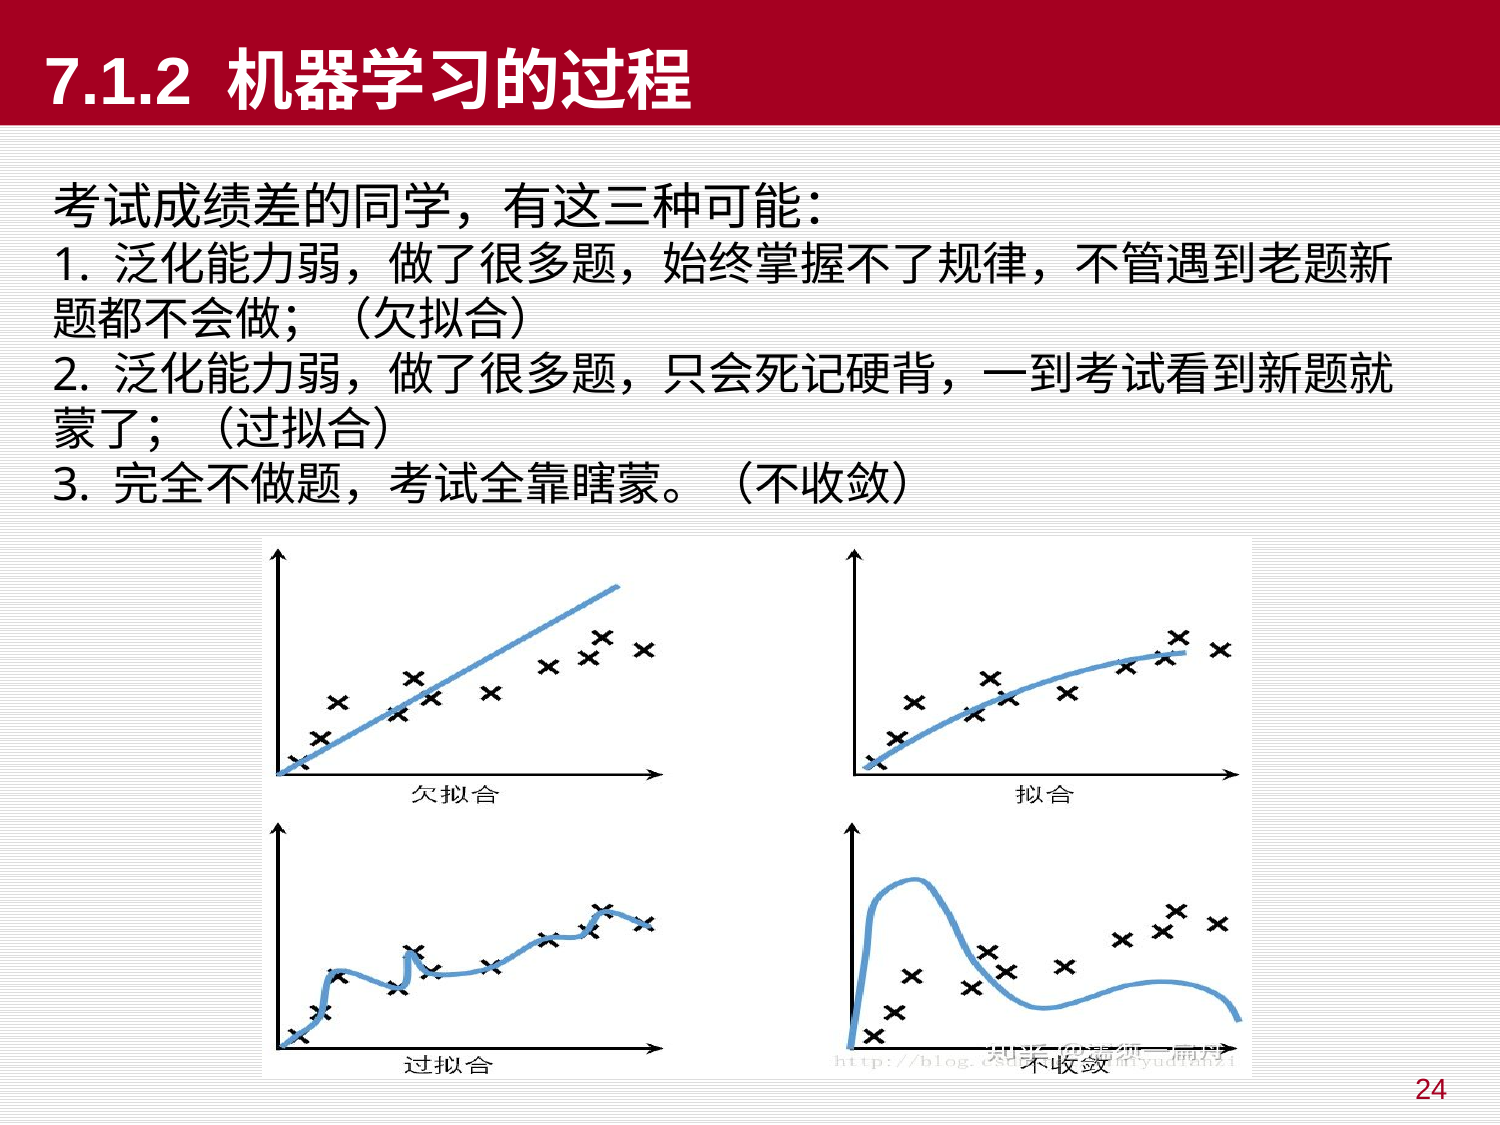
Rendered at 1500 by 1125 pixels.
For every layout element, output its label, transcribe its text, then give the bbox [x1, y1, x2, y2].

title 7.1.2 机器学习的过程 [0, 0, 1500, 126]
picture [262, 537, 1252, 1078]
slide_number 24 [1137, 1062, 1463, 1122]
text_box 考试成绩差的同学，有这三种可能： 1. 泛化能力弱，做了很多题，始终掌握不了规律，不管遇到老题新题都不会做；（欠拟合） 2. 泛化能力弱，做了很多题，只会死记硬背，一到考试看到新题就蒙了；（过拟合） 3. 完全不做题，考试全靠瞎蒙。（不收敛） [37, 137, 1425, 518]
